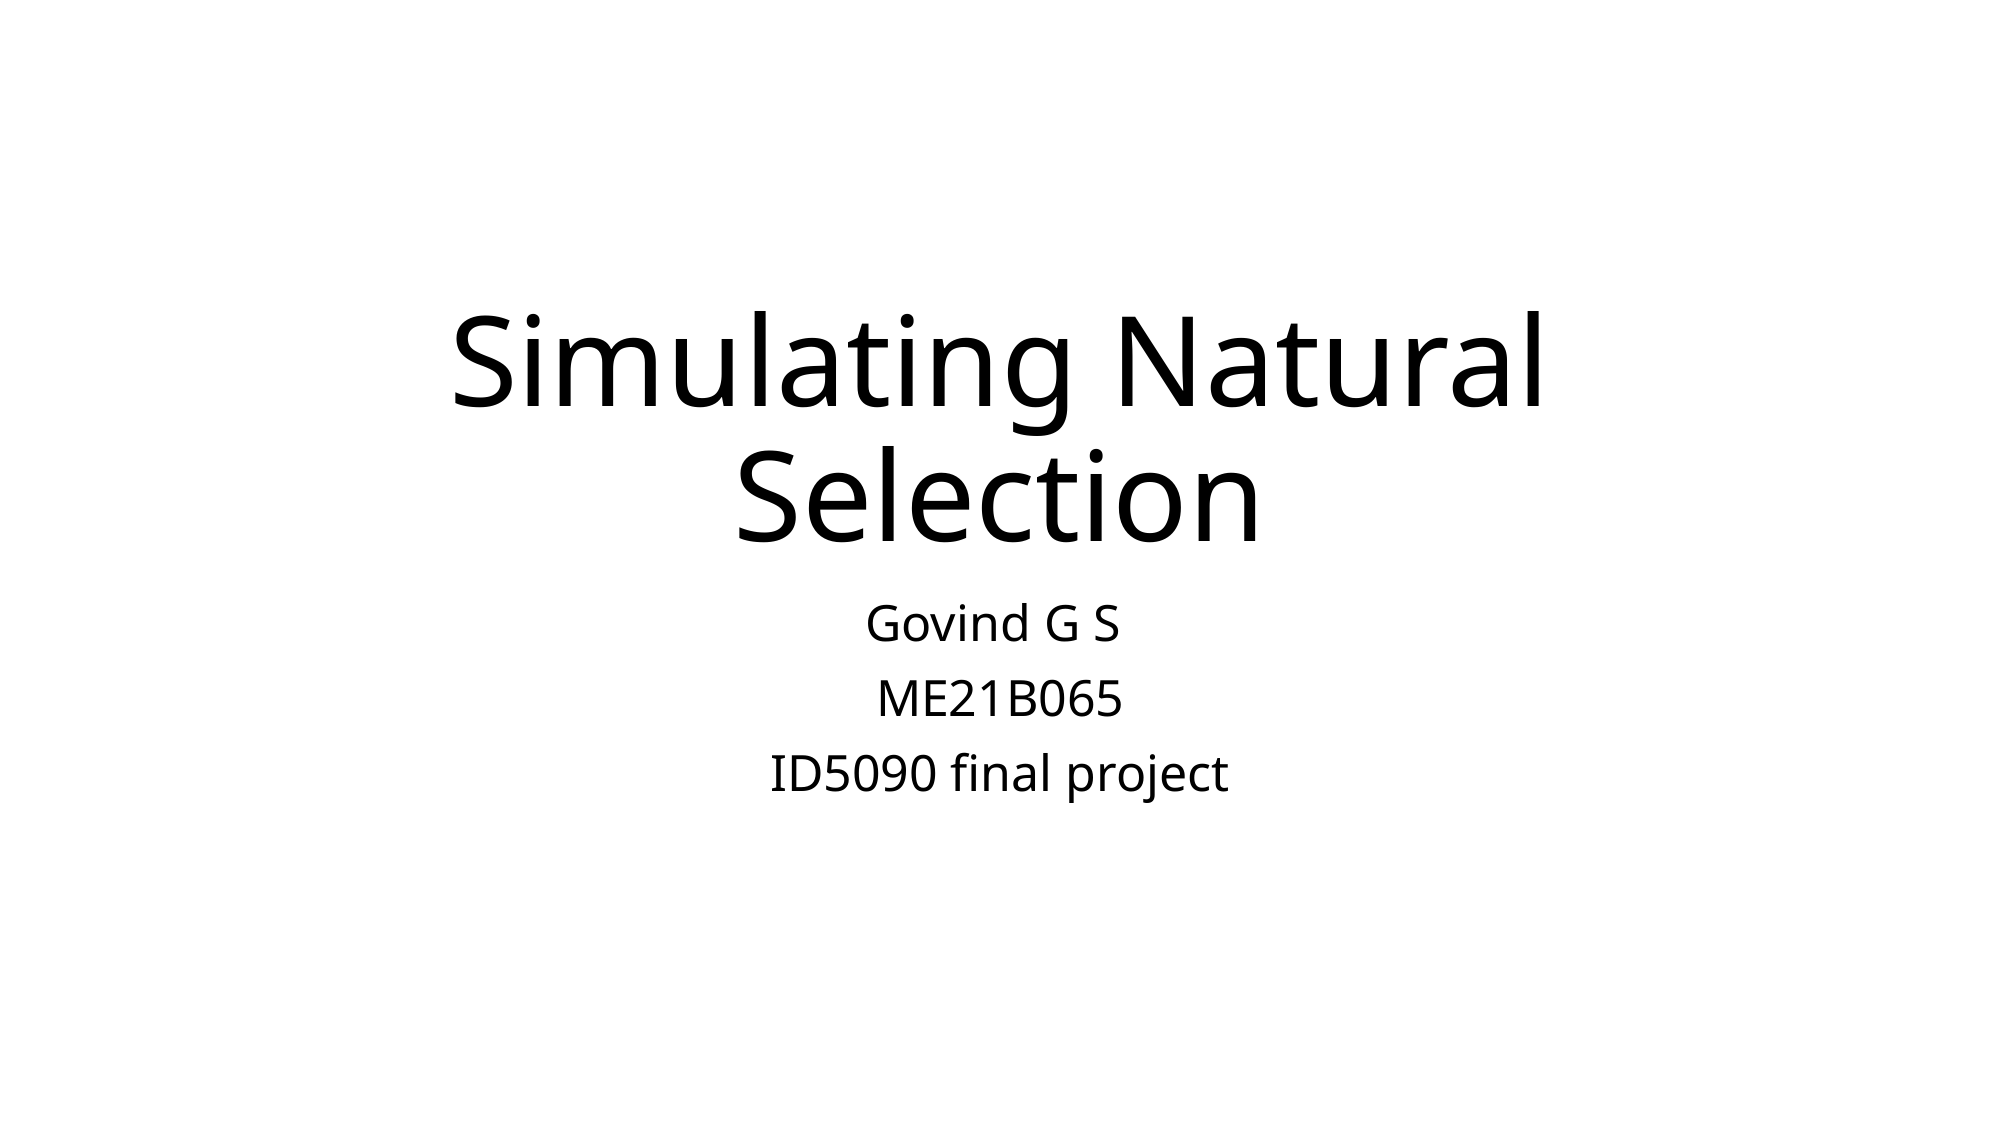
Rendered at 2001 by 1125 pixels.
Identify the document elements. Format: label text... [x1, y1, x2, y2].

title Simulating Natural Selection [249, 184, 1750, 576]
subtitle Govind G S ME21B065 ID5090 final project [249, 590, 1750, 863]
